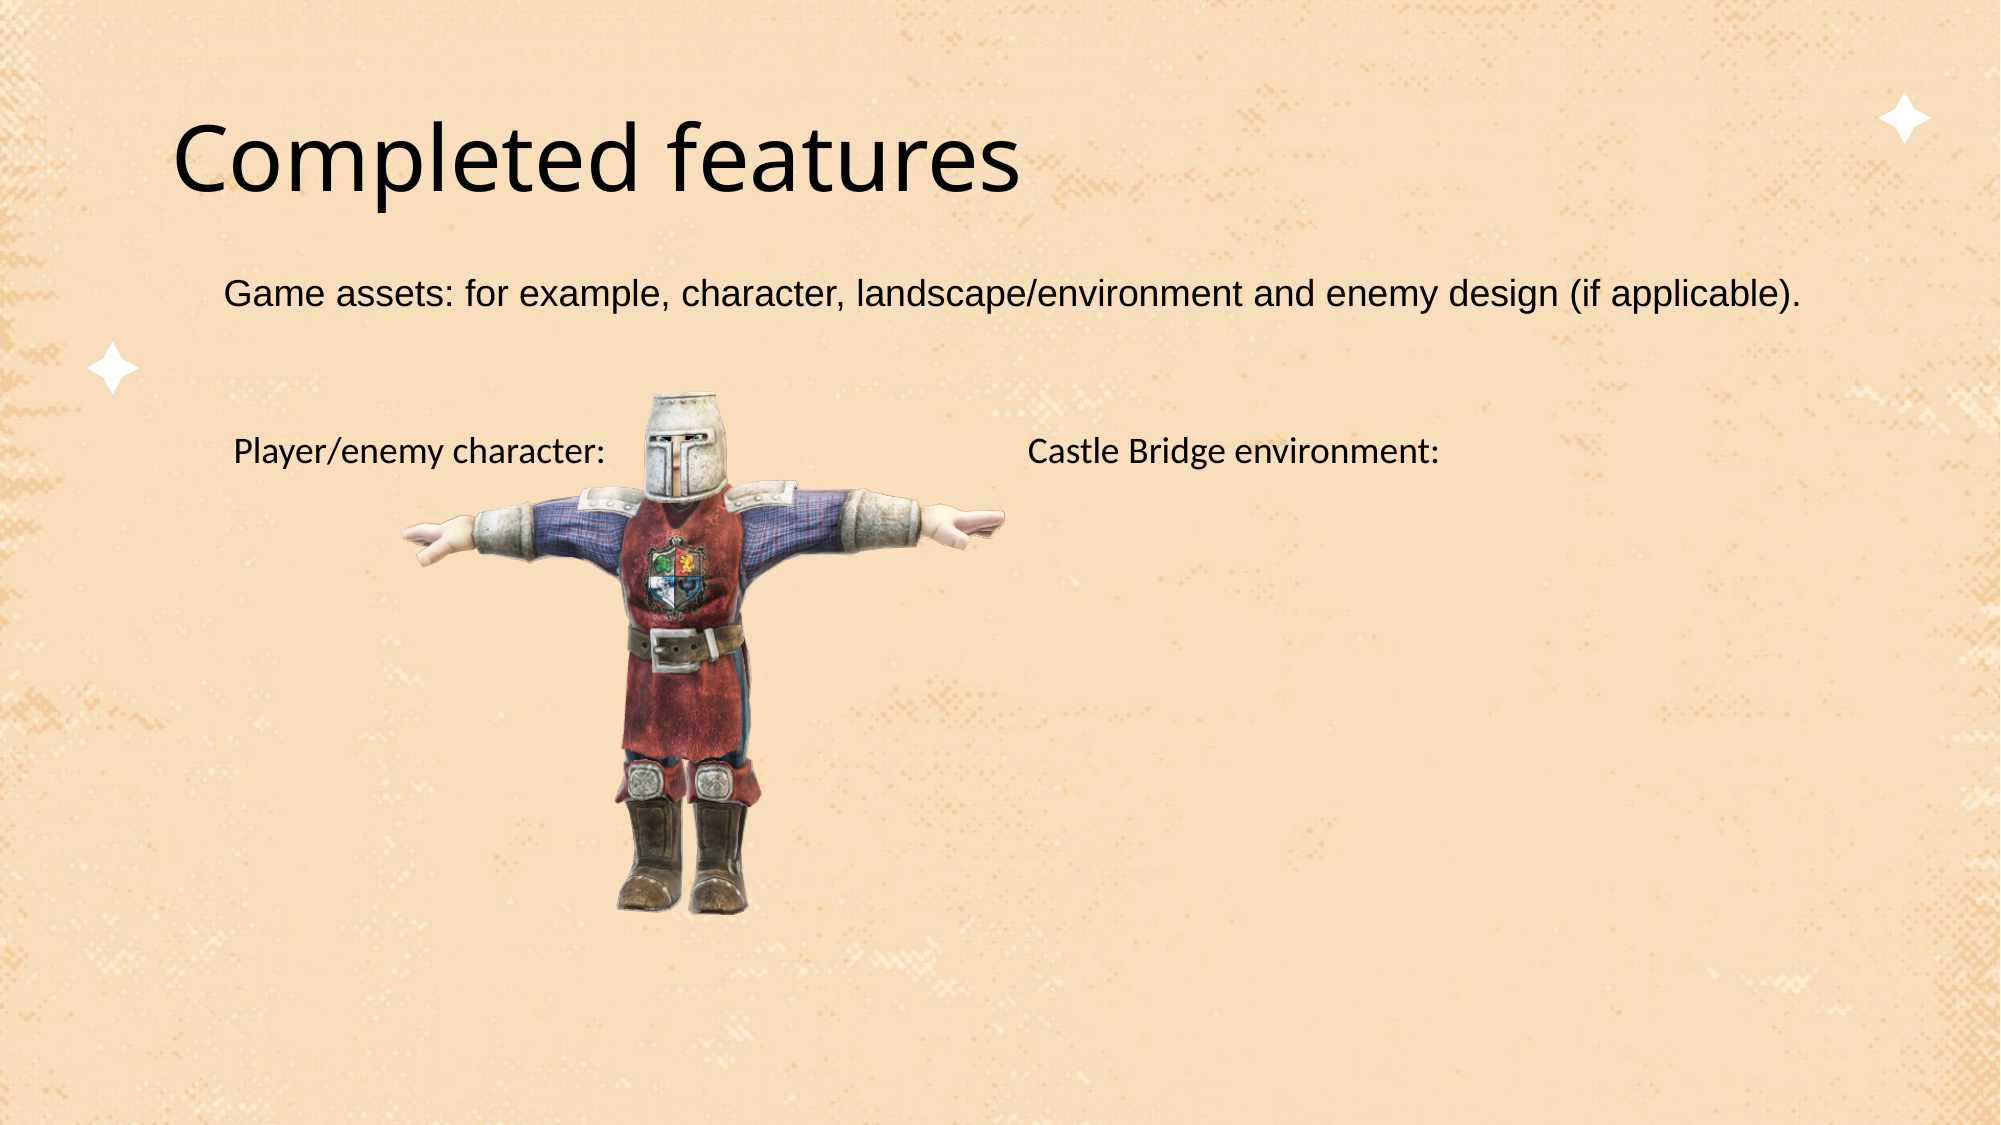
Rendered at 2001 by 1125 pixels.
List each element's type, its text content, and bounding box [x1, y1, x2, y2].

title Completed features [156, 97, 1844, 223]
picture [0, 0, 2000, 1125]
text_box Castle Bridge environment: [1013, 418, 1461, 479]
text_box Player/enemy character: [219, 418, 667, 479]
subtitle Game assets: for example, character, landscape/environment and enemy design (if applicable). [169, 259, 1857, 1028]
